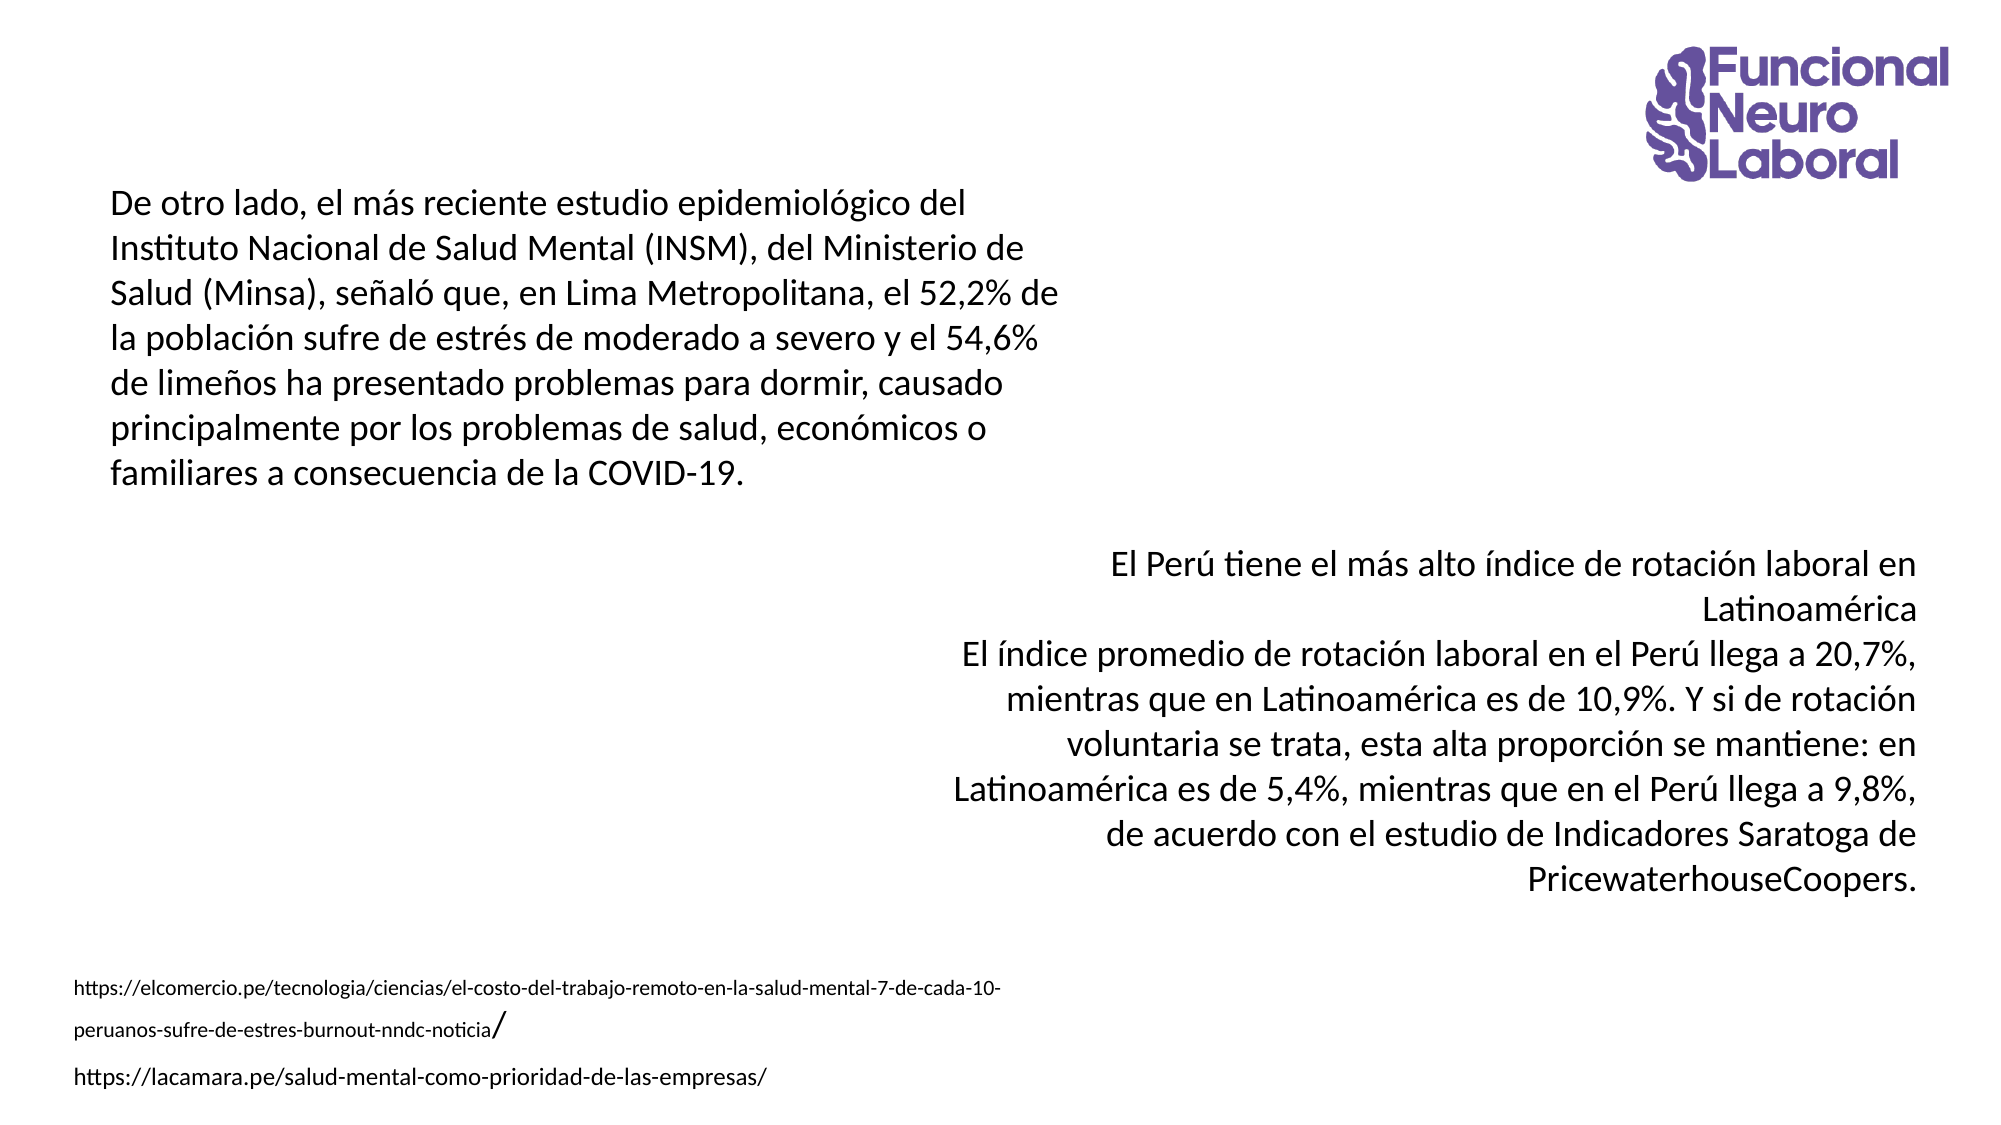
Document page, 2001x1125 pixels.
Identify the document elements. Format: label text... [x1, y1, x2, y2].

text_box De otro lado, el más reciente estudio epidemiológico del Instituto Nacional de Salud Mental (INSM), del Ministerio de Salud (Minsa), señaló que, en Lima Metropolitana, el 52,2% de la población sufre de estrés de moderado a severo y el 54,6% de limeños ha presentado problemas para dormir, causado principalmente por los problemas de salud, económicos o familiares a consecuencia de la COVID-19. [95, 170, 1087, 501]
text_box https://elcomercio.pe/tecnologia/ciencias/el-costo-del-trabajo-remoto-en-la-salud-mental-7-de-cada-10-peruanos-sufre-de-estres-burnout-nndc-noticia/ [58, 966, 1059, 1053]
picture [1602, 0, 1993, 190]
text_box El Perú tiene el más alto índice de rotación laboral en Latinoamérica El índice promedio de rotación laboral en el Perú llega a 20,7%, mientras que en Latinoamérica es de 10,9%. Y si de rotación voluntaria se trata, esta alta proporción se mantiene: en Latinoamérica es de 5,4%, mientras que en el Perú llega a 9,8%, de acuerdo con el estudio de Indicadores Saratoga de PricewaterhouseCoopers. [932, 531, 1933, 907]
text_box https://lacamara.pe/salud-mental-como-prioridad-de-las-empresas/ [58, 1053, 1059, 1099]
